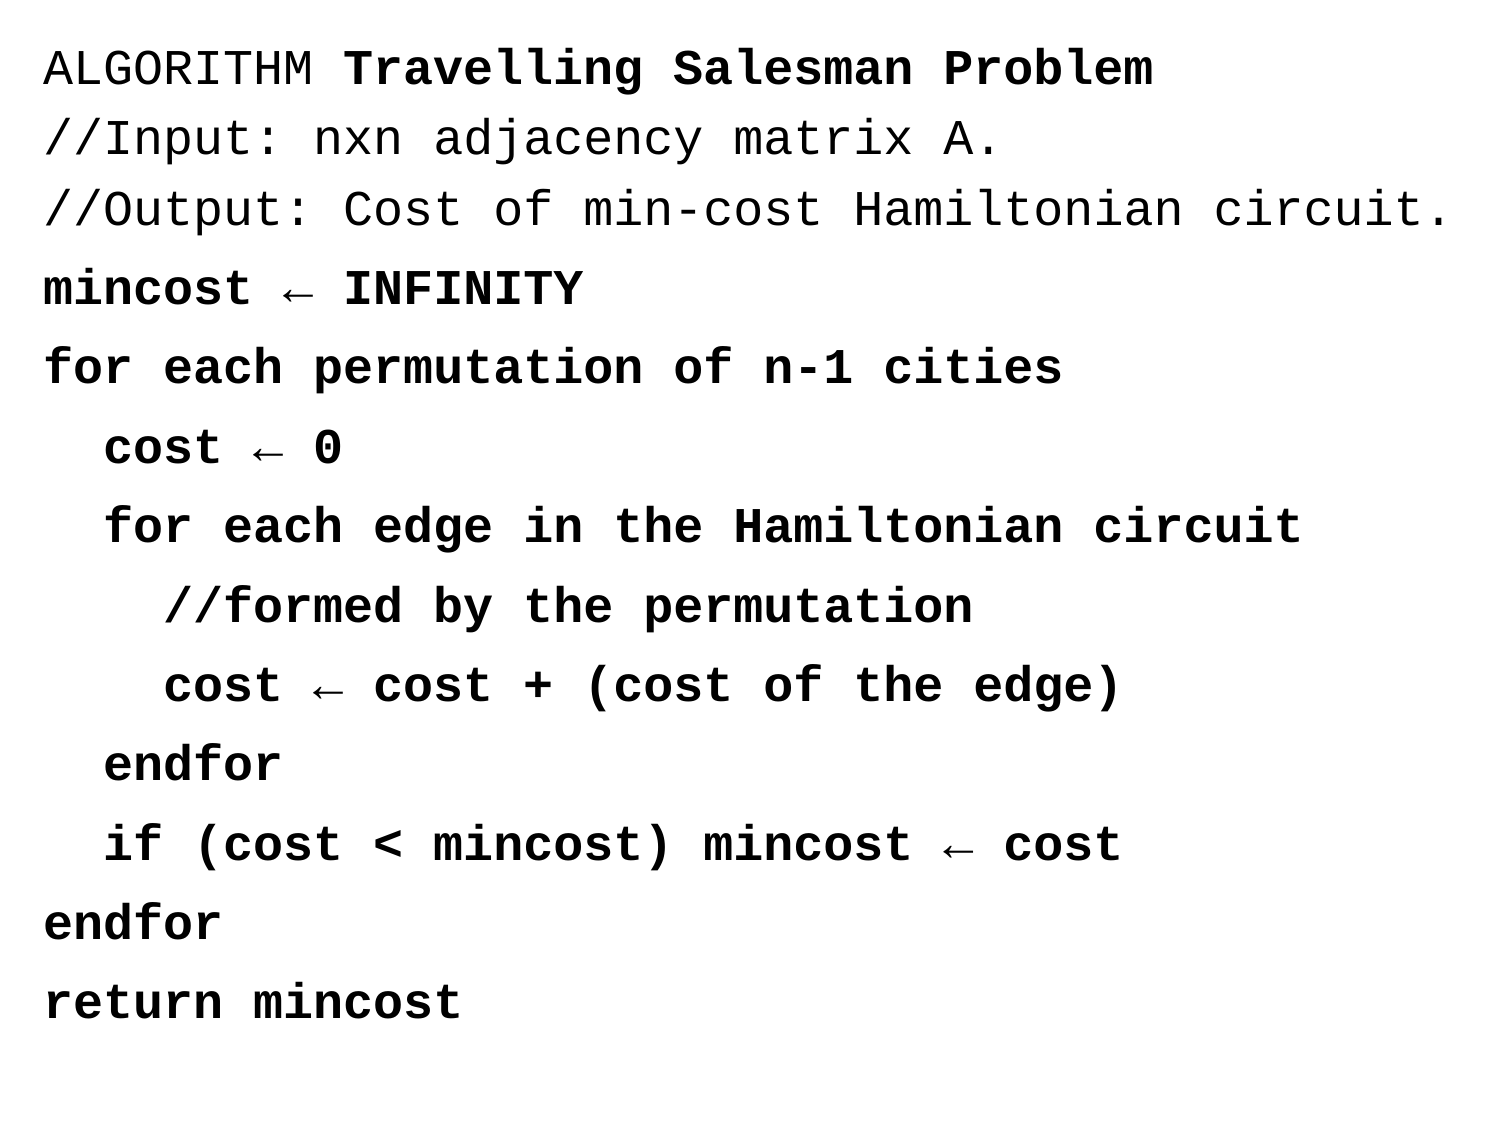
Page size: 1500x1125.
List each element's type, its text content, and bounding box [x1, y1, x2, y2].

text_box ALGORITHM Travelling Salesman Problem //Input: nxn adjacency matrix A. //Output: Cost of min-cost Hamiltonian circuit. mincost ← INFINITY for each permutation of n-1 cities cost ← 0 for each edge in the Hamiltonian circuit //formed by the permutation cost ← cost + (cost of the edge) endfor if (cost < mincost) mincost ← cost endfor return mincost [28, 19, 1500, 1053]
